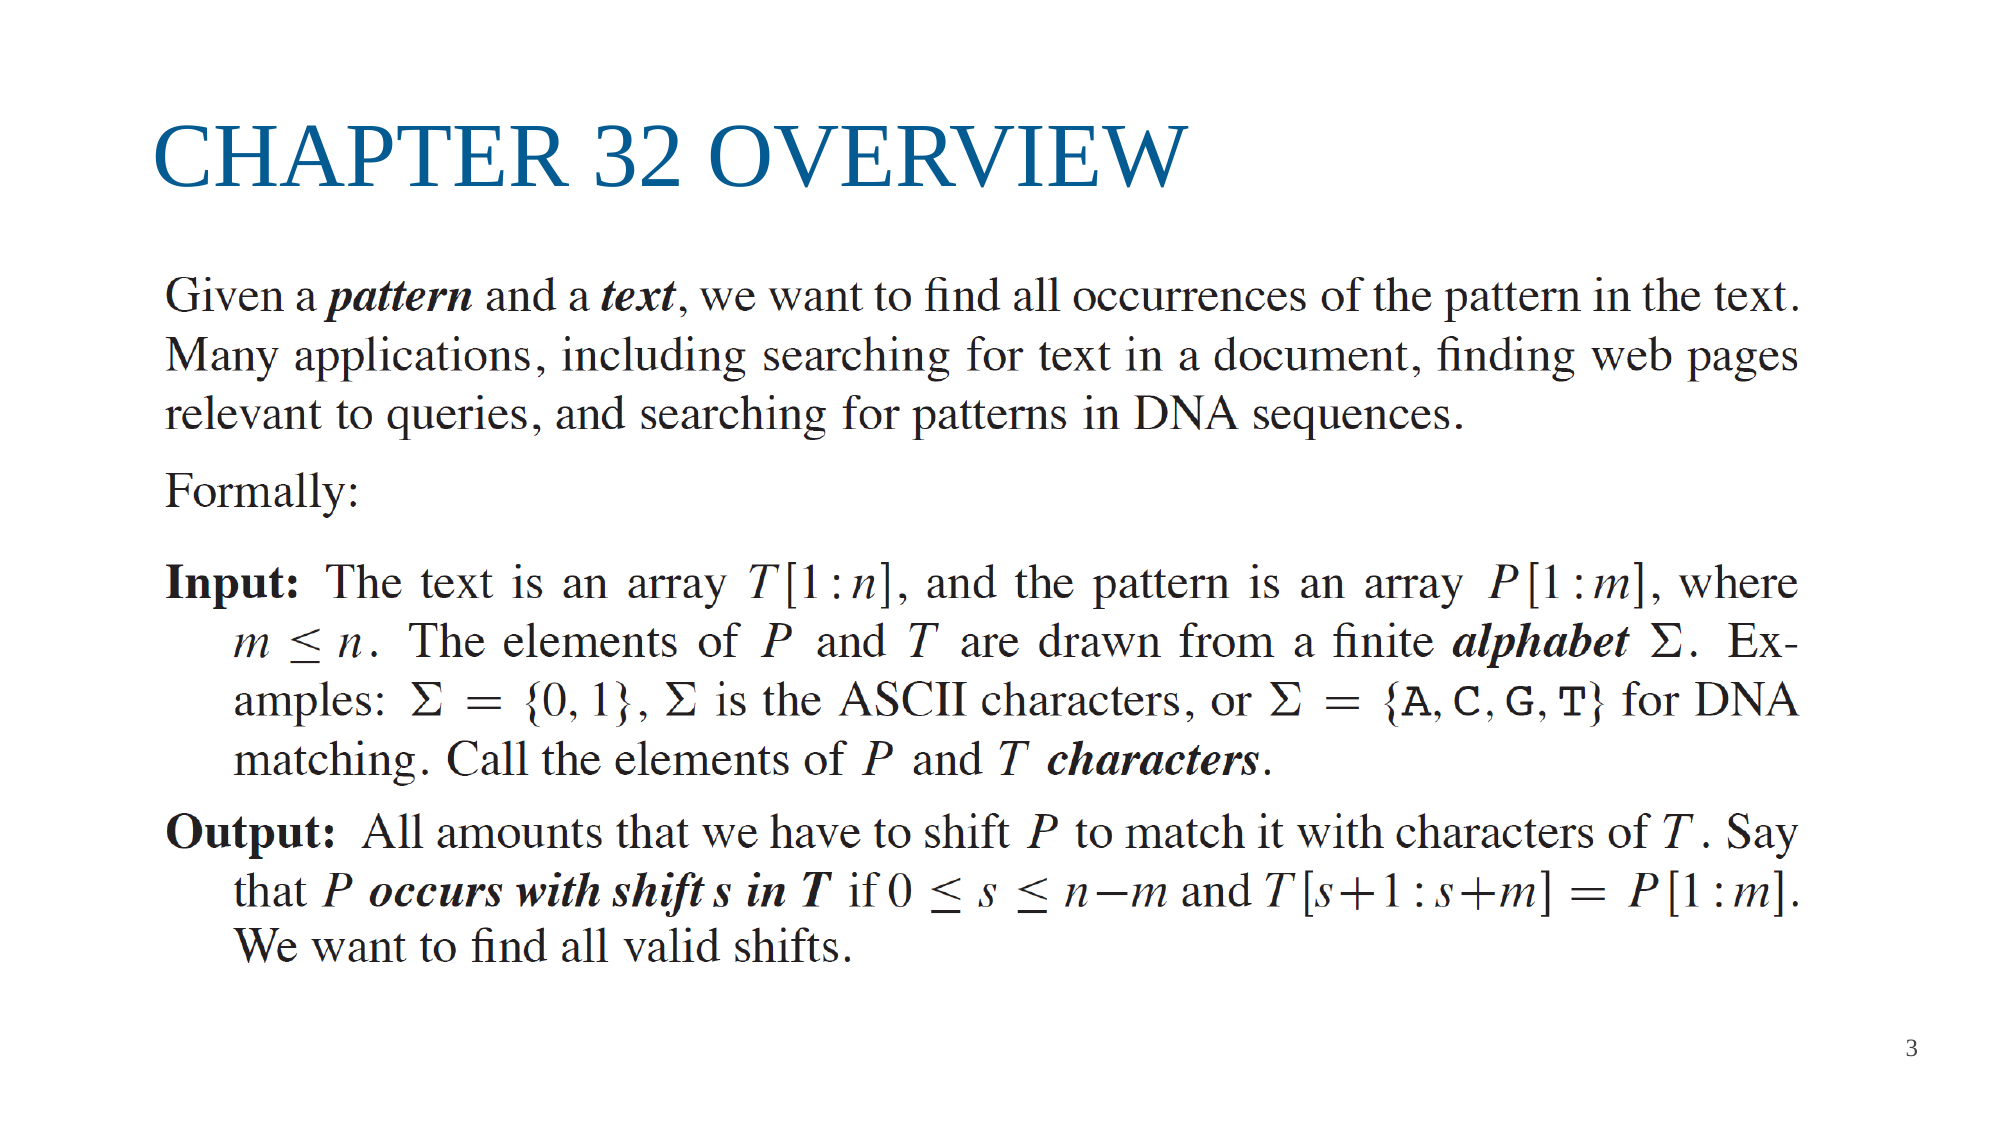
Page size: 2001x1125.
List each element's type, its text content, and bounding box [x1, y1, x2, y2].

title CHAPTER 32 OVERVIEW [137, 48, 1863, 266]
picture [153, 263, 1847, 978]
slide_number 3 [1483, 1016, 1934, 1077]
